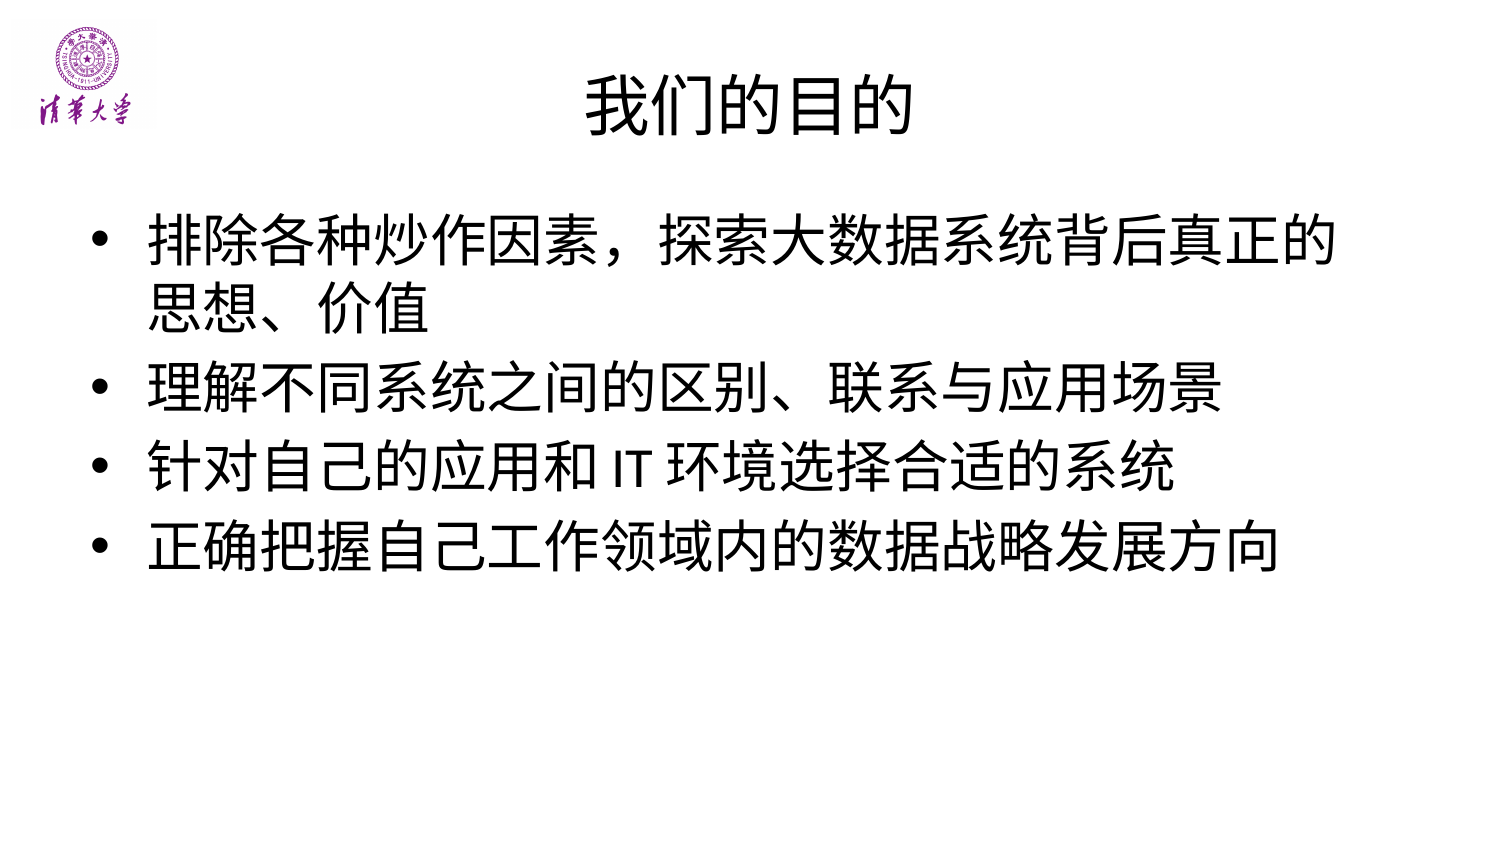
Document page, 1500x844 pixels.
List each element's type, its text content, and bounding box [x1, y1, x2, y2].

picture [11, 19, 157, 129]
title 我们的目的 [75, 33, 1425, 175]
list 排除各种炒作因素，探索大数据系统背后真正的思想、价值 理解不同系统之间的区别、联系与应用场景 针对自己的应用和IT环境选择合适的系统 正确把握自己工作领域内的数据战略发展方向 [75, 196, 1400, 593]
